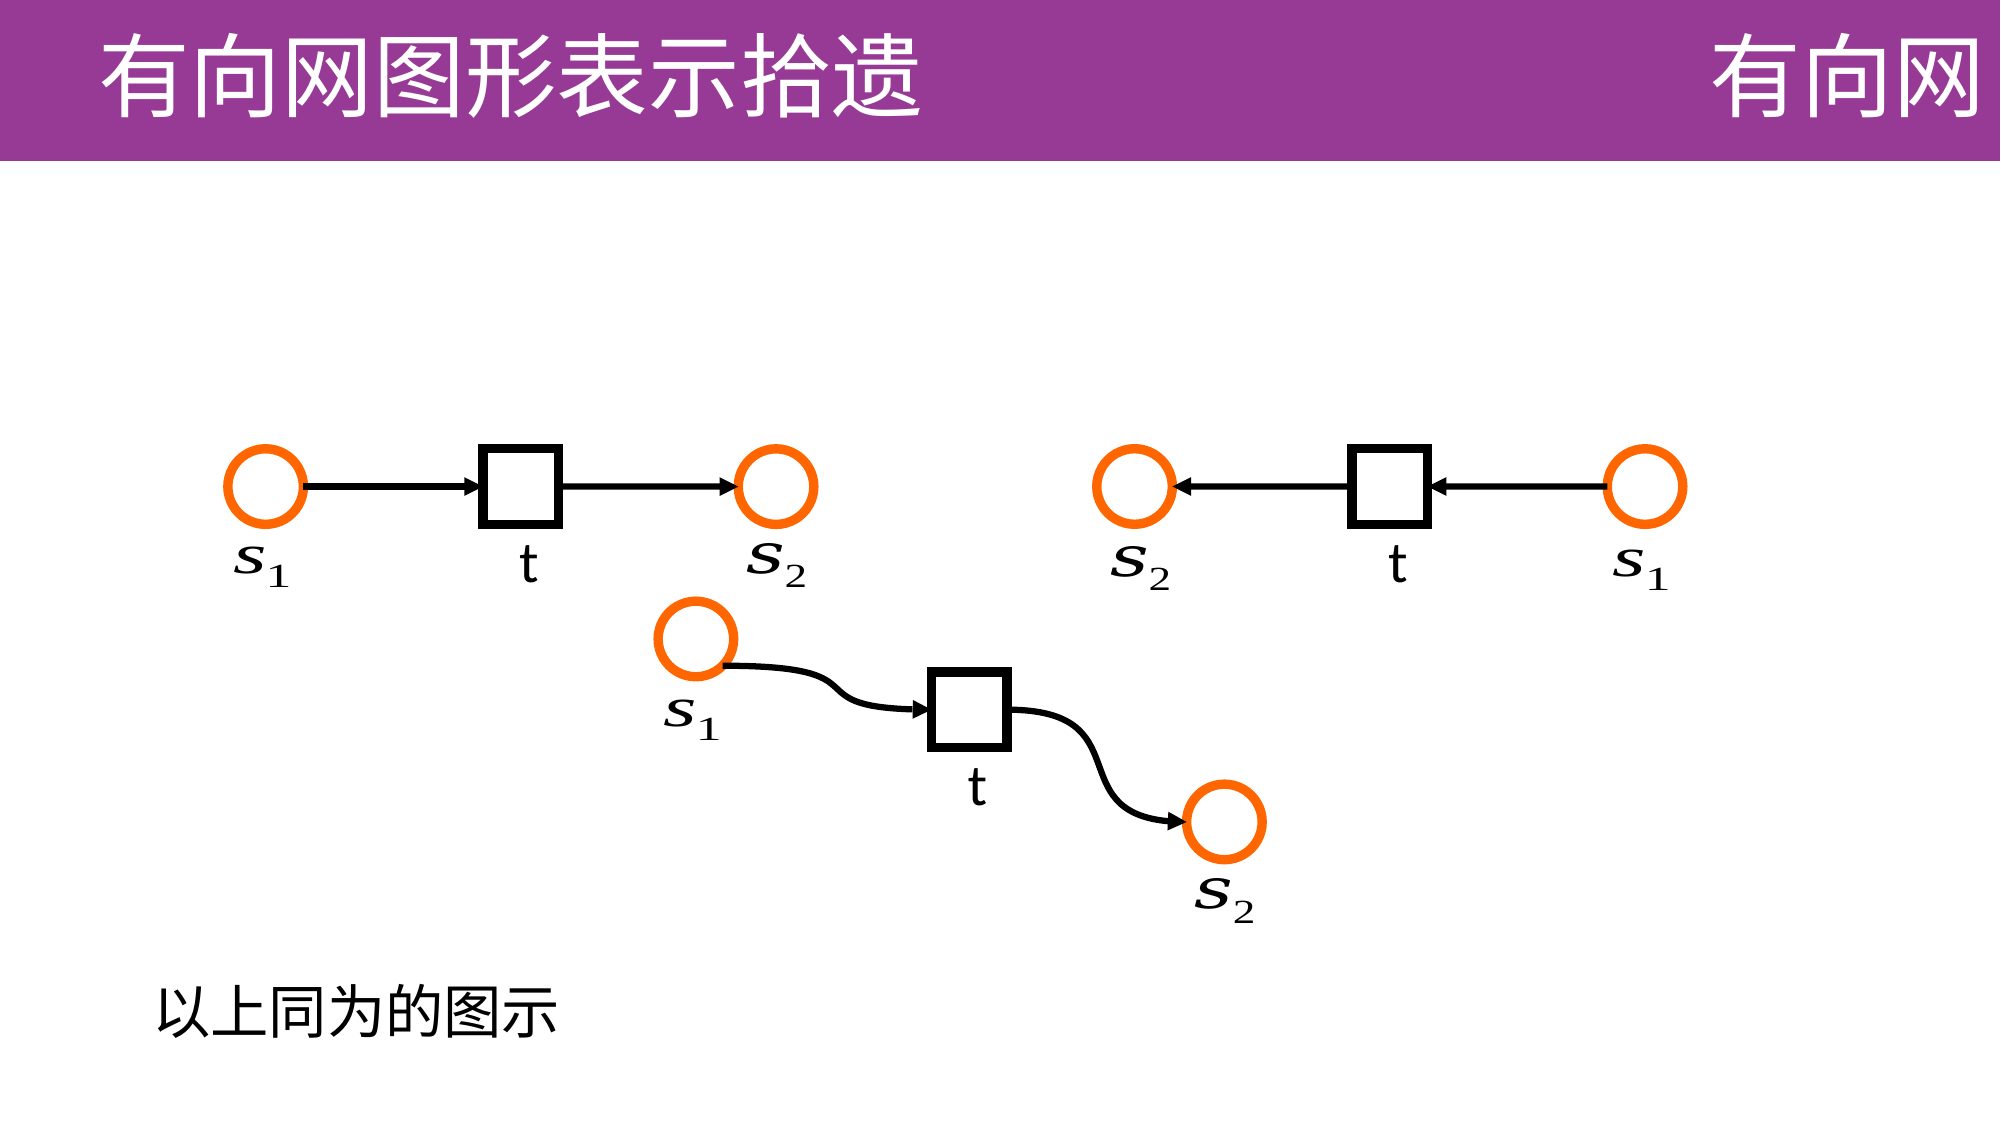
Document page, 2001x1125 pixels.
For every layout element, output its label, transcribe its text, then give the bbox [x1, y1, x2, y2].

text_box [805, 583, 849, 793]
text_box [1006, 709, 1187, 822]
text_box t [519, 524, 559, 595]
text_box [226, 447, 305, 526]
text_box t [967, 747, 1006, 818]
text_box 有向网图形表示拾遗 [0, 0, 1106, 161]
text_box [482, 448, 560, 525]
text_box [1351, 448, 1429, 525]
text_box t [1388, 524, 1428, 595]
text_box [930, 671, 1008, 748]
text_box [1606, 447, 1684, 526]
title 有向网 [1500, 0, 2000, 161]
text_box [737, 447, 815, 526]
text_box [657, 600, 735, 678]
text_box [1185, 783, 1264, 861]
text_box [1095, 447, 1174, 526]
